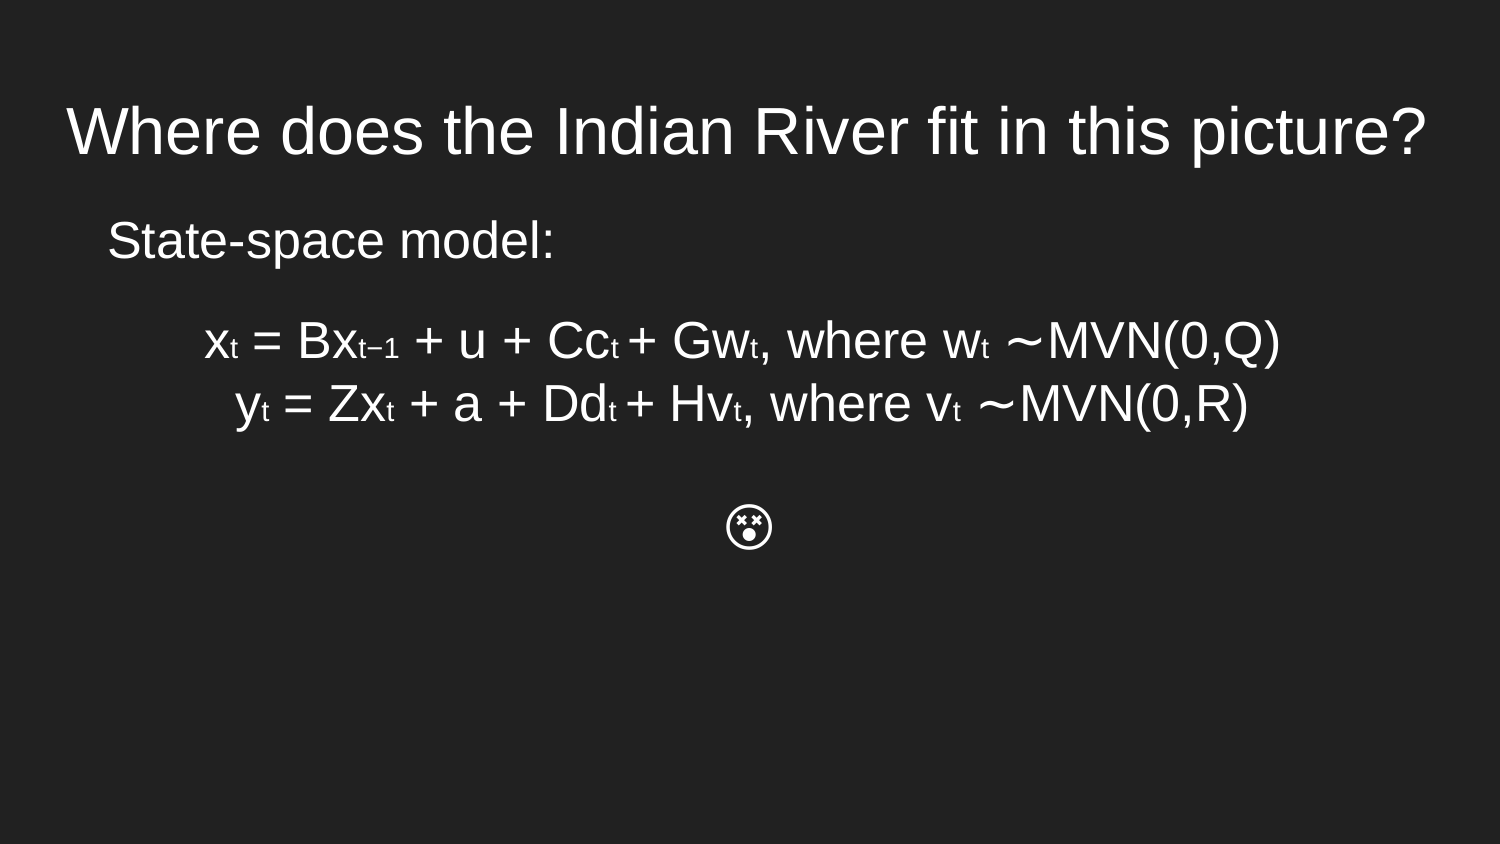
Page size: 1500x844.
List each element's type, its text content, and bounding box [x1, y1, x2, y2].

title xt = Bxt−1 + u + Cct + Gwt, where wt ∼MVN(0,Q) yt = Zxt + a + Ddt + Hvt, where vt ∼MVN(0,R) 😵 [67, 166, 1433, 261]
text_box State-space model: [92, 191, 1458, 286]
title Where does the Indian River fit in this picture? [51, 72, 1449, 167]
